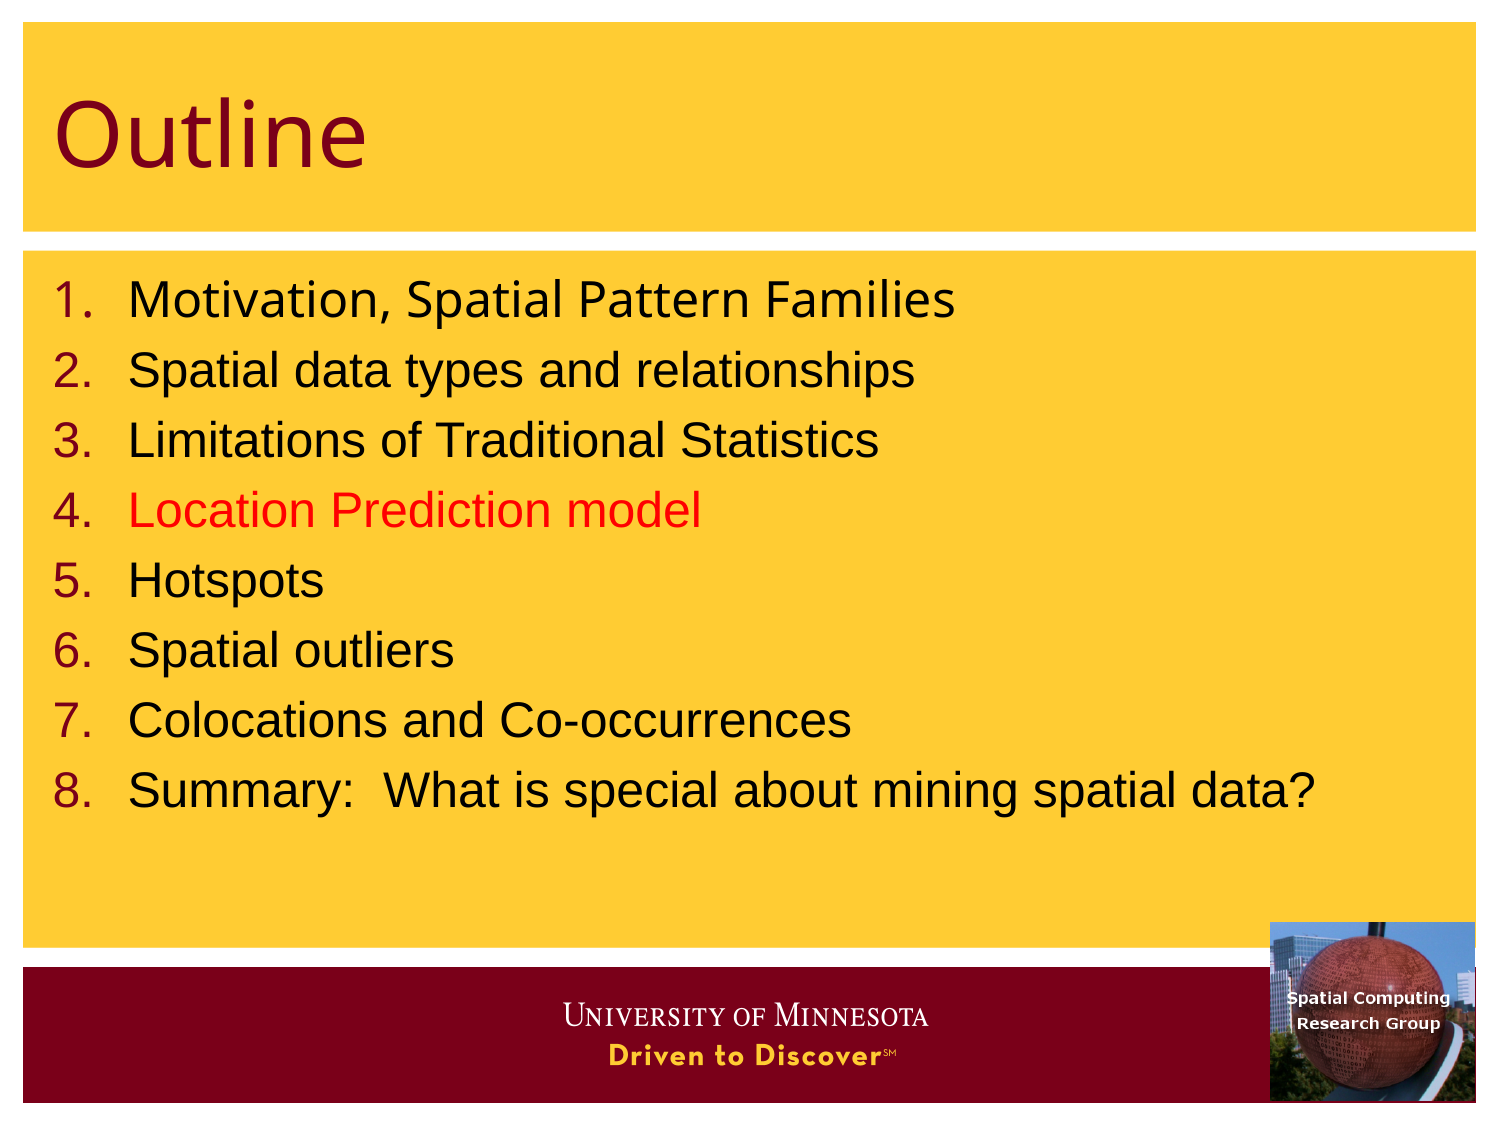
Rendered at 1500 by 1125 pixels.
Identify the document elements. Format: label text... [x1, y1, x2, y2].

picture [23, 22, 1476, 1103]
list Motivation, Spatial Pattern Families Spatial data types and relationships Limitations of Traditional Statistics Location Prediction model Hotspots Spatial outliers Colocations and Co-occurrences Summary: What is special about mining spatial data? [37, 260, 1451, 926]
title Outline [37, 49, 1451, 213]
